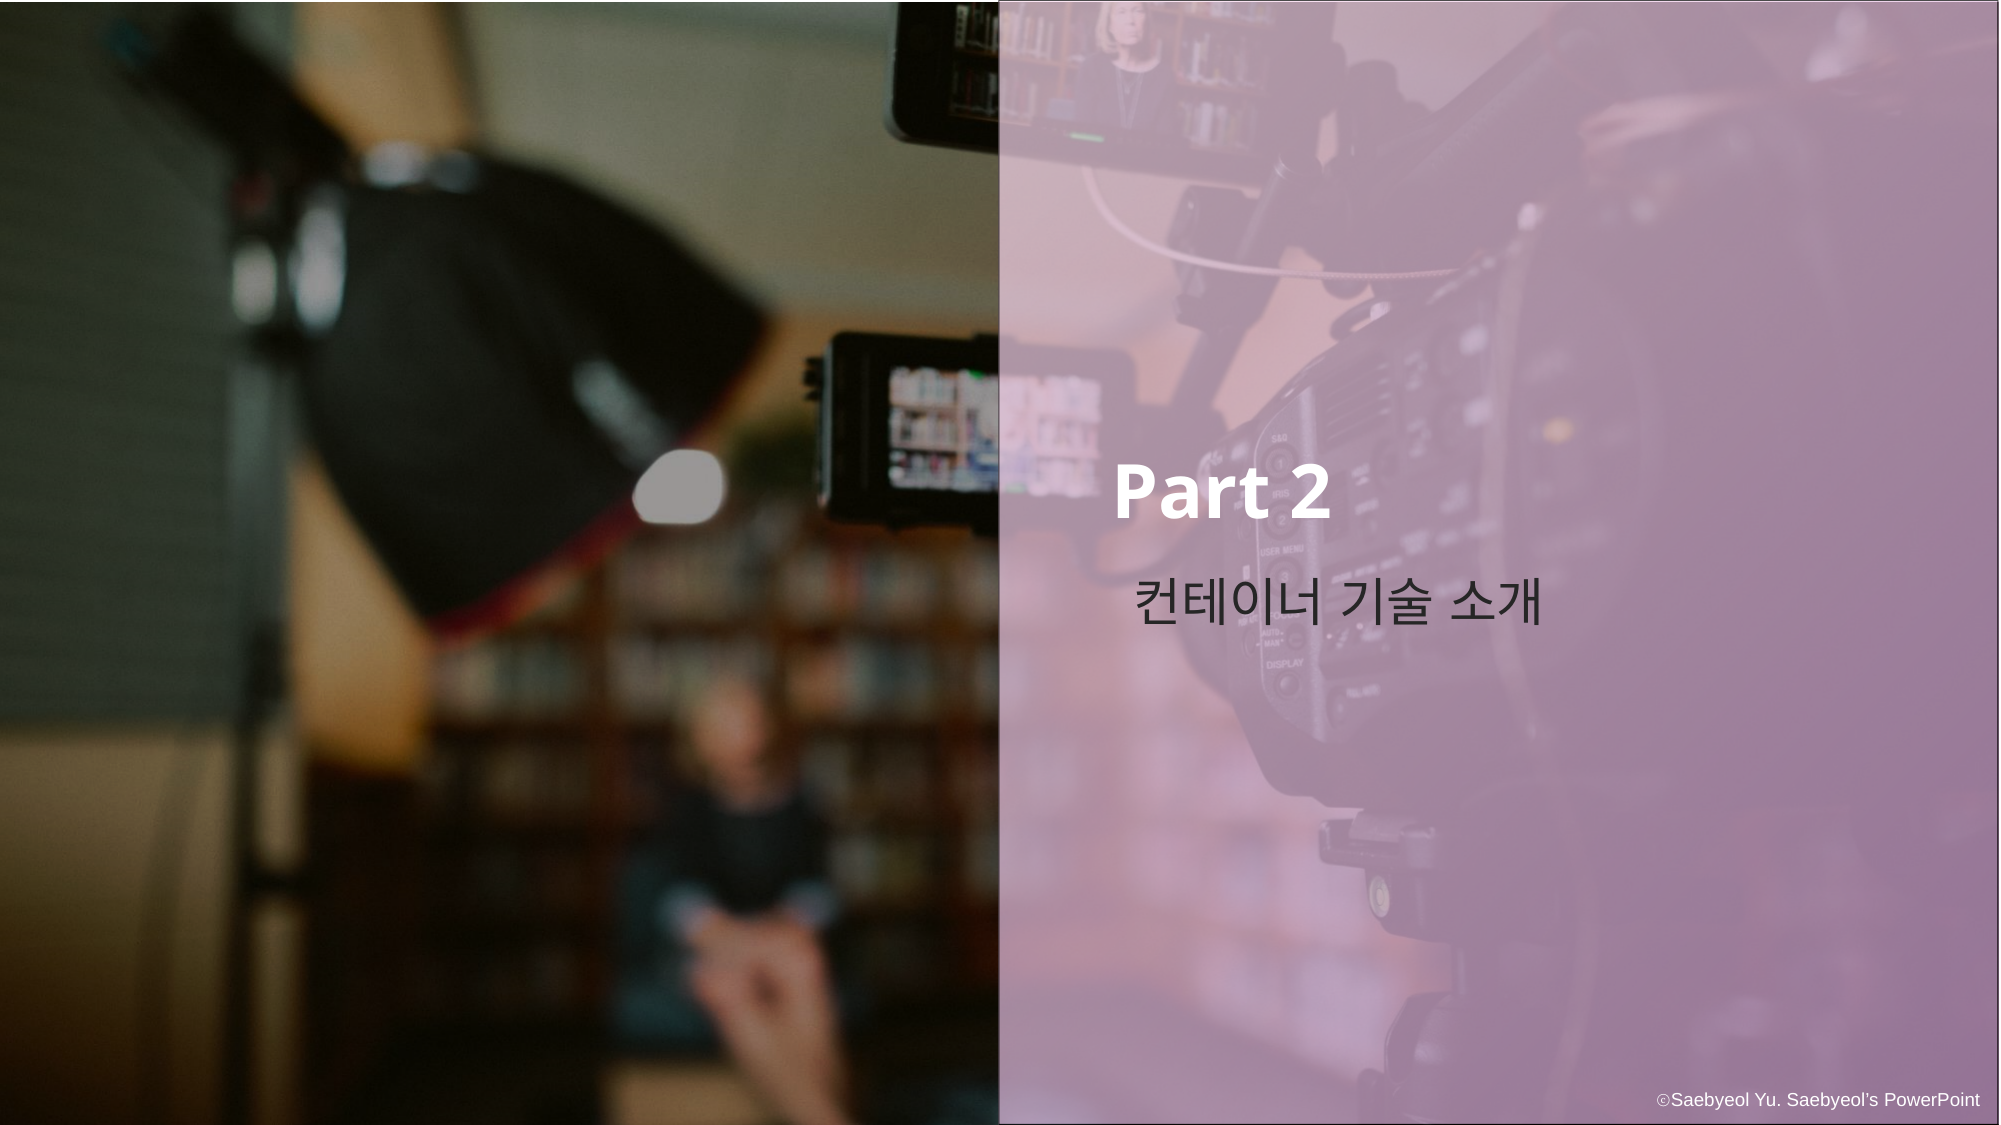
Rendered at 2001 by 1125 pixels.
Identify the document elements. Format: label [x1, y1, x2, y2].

text_box [1101, 436, 1577, 641]
picture [0, 2, 1999, 1125]
